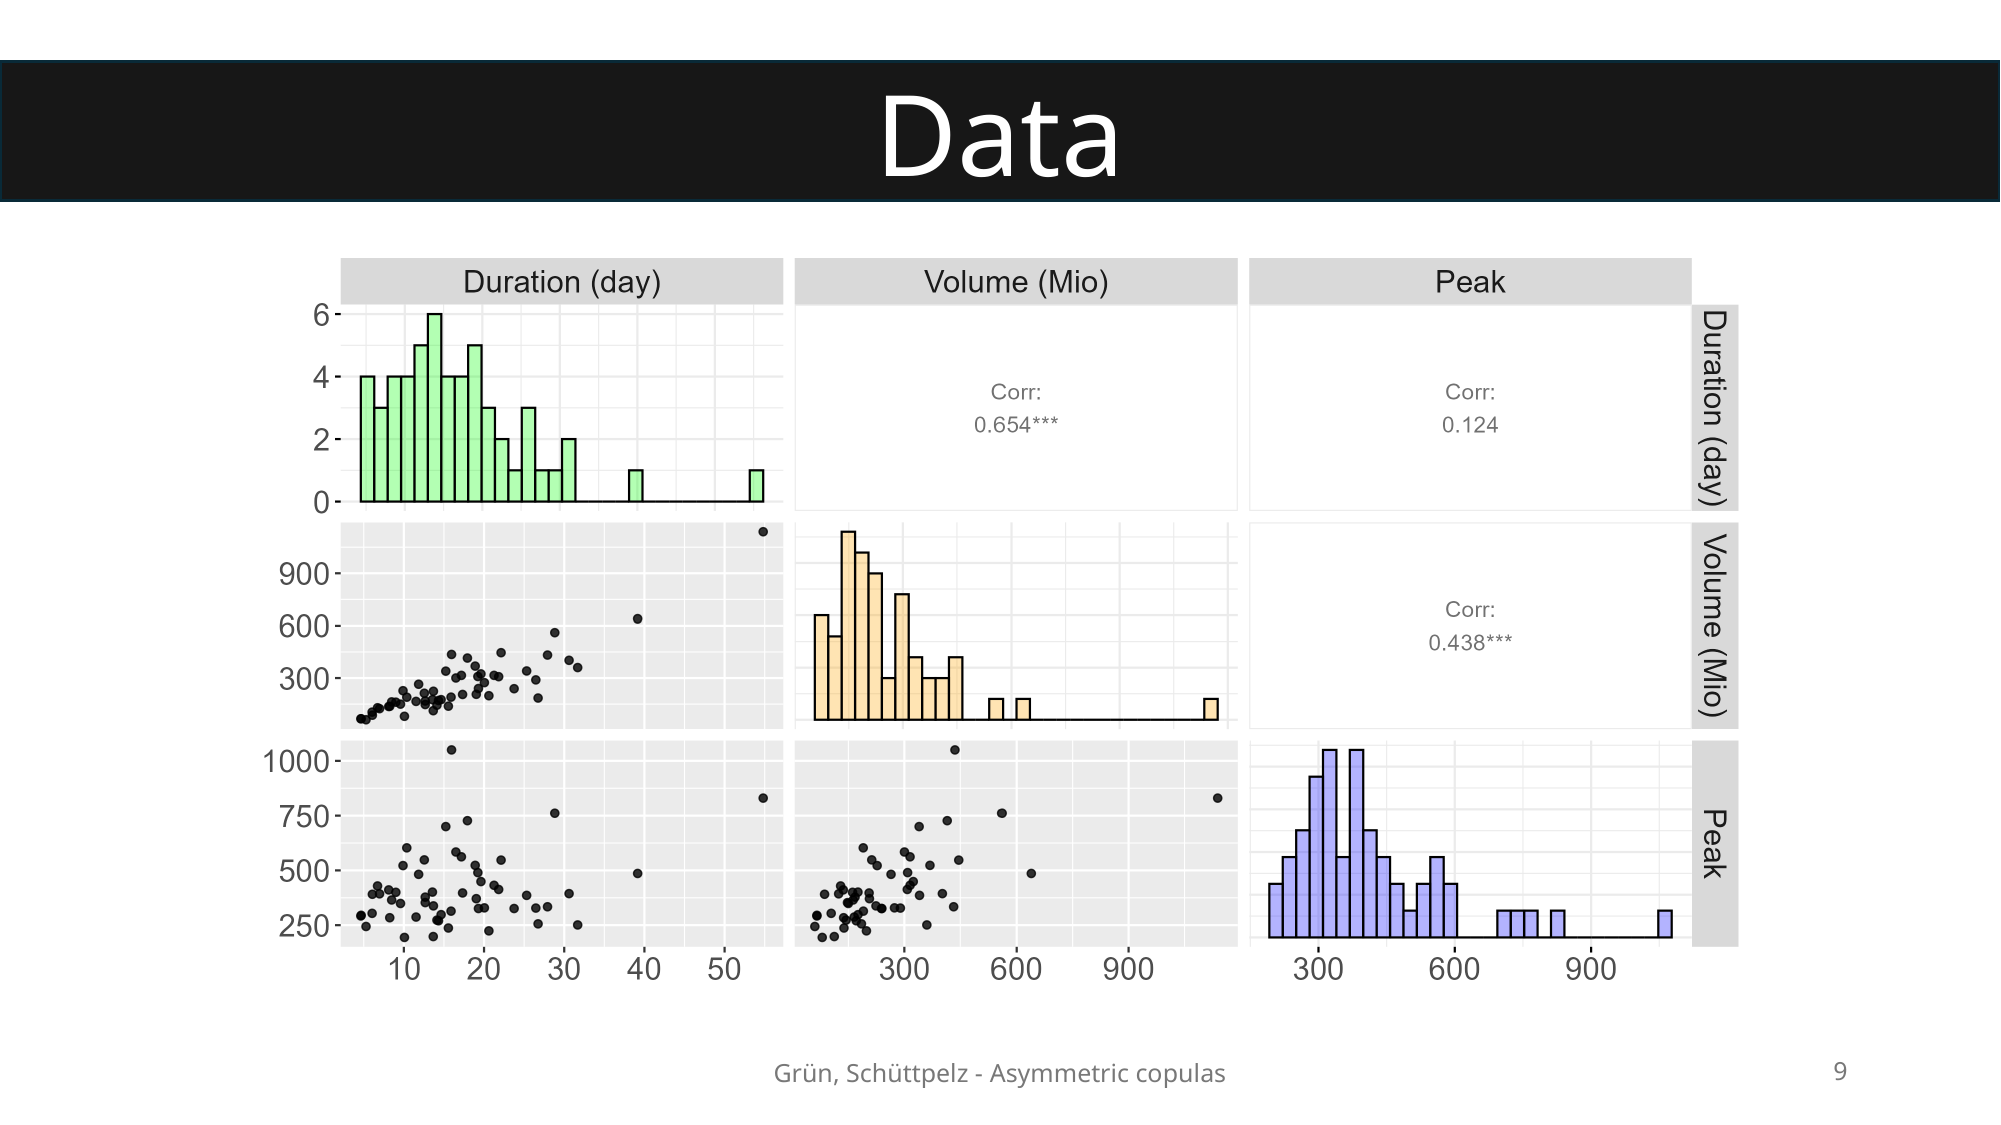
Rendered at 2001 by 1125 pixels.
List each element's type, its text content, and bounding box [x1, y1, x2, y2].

footer Grün, Schüttpelz - Asymmetric copulas [662, 1042, 1338, 1103]
slide_number 9 [1412, 1042, 1863, 1103]
text_box Data [0, 60, 2000, 202]
picture [249, 246, 1751, 998]
